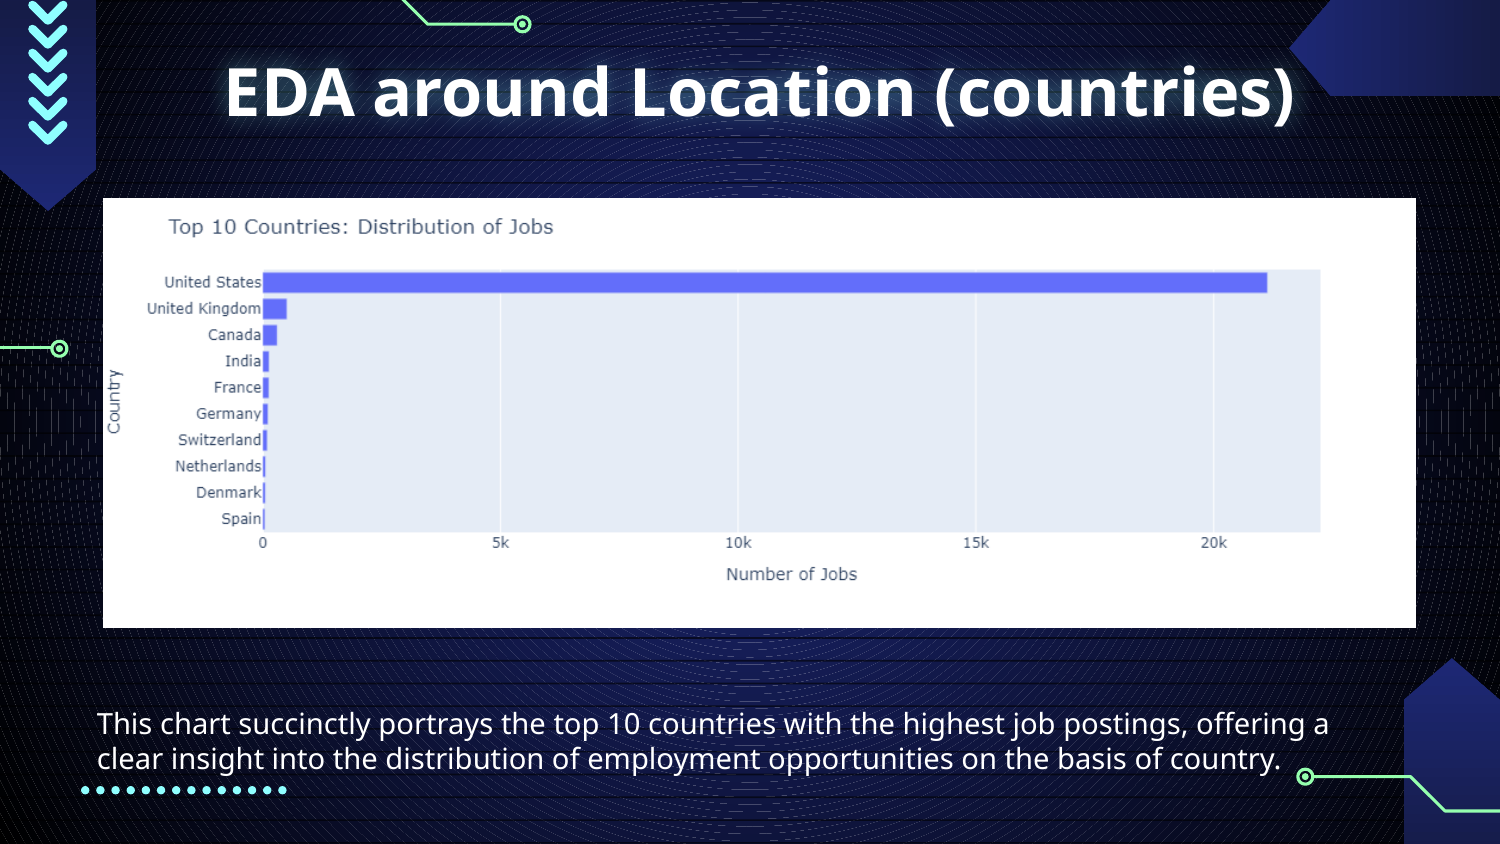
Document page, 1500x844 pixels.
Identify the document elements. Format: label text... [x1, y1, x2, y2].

picture [103, 198, 1416, 628]
text_box This chart succinctly portrays the top 10 countries with the highest job postings, offering a clear insight into the distribution of employment opportunities on the basis of country. [81, 690, 1383, 790]
title EDA around Location (countries) [9, 42, 1500, 137]
